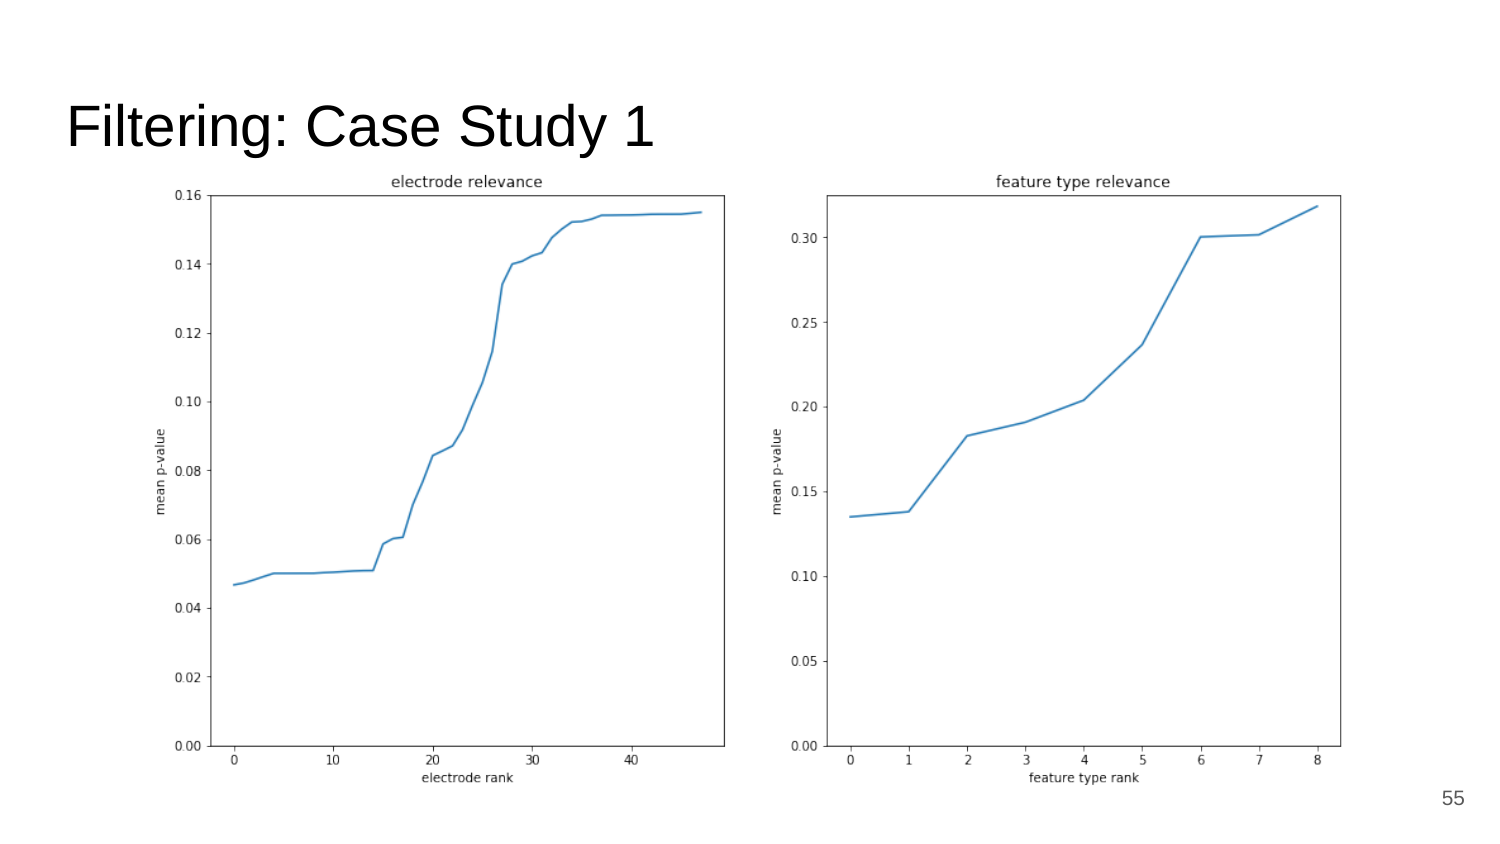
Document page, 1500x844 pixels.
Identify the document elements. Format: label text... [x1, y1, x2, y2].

picture [147, 166, 1353, 794]
slide_number ‹#› [1389, 764, 1480, 830]
title Filtering: Case Study 1 [51, 72, 1449, 167]
